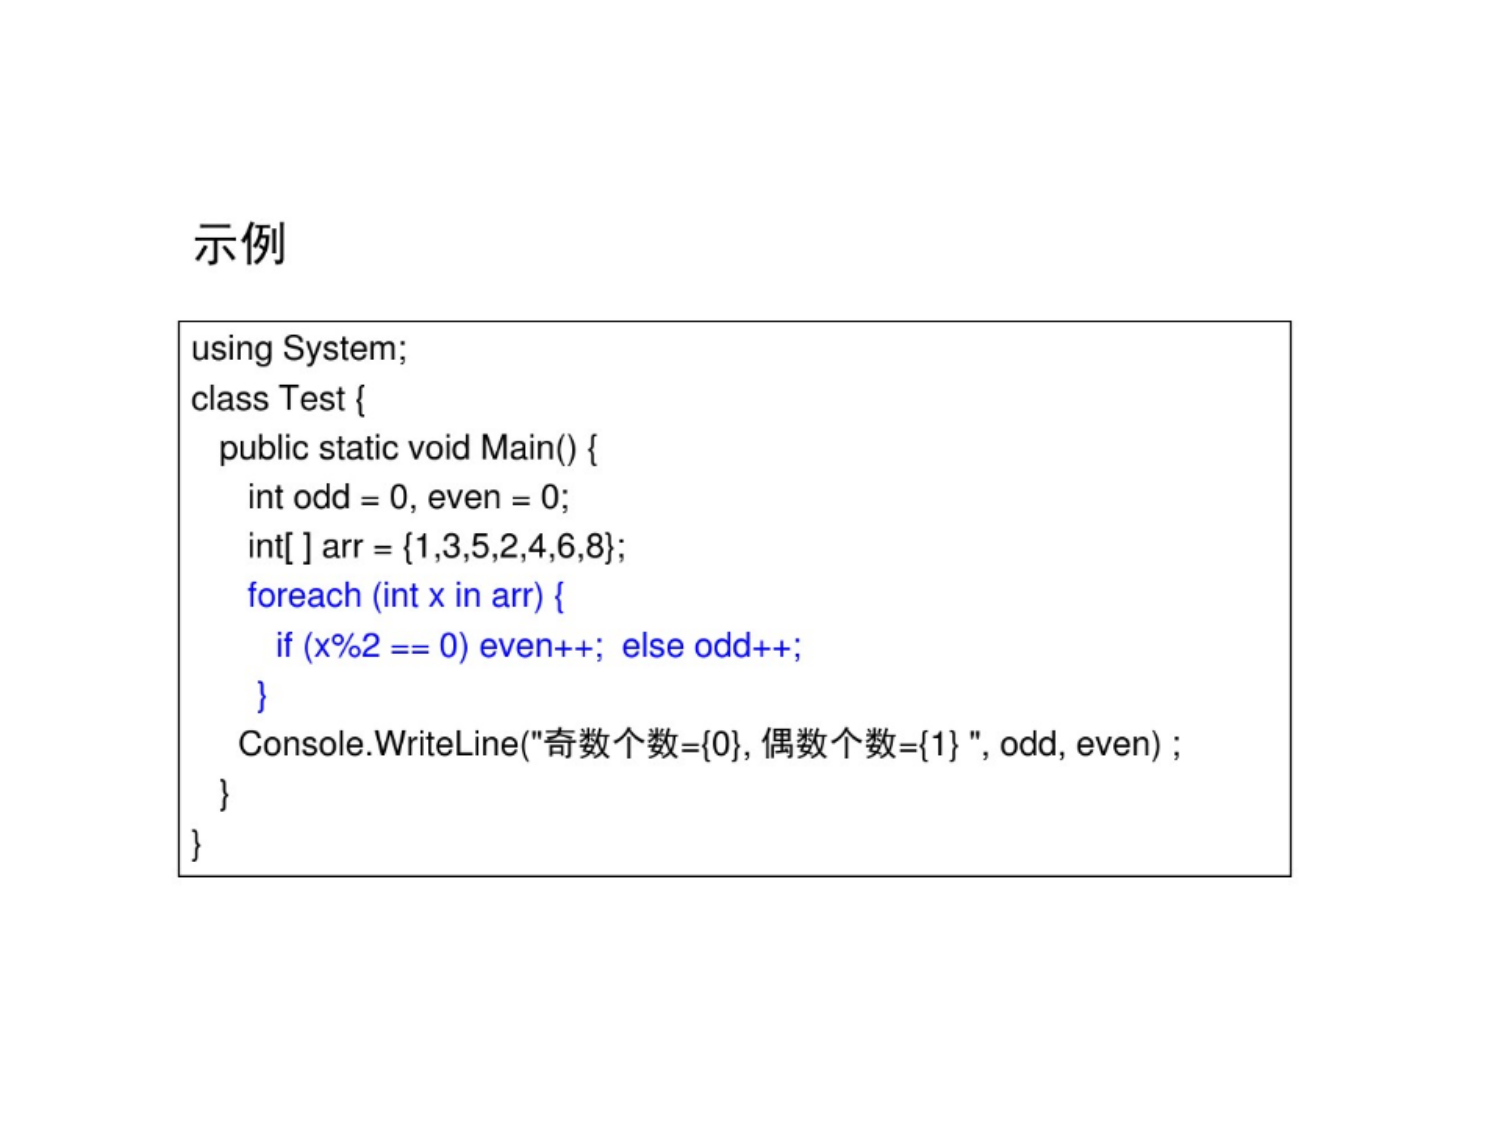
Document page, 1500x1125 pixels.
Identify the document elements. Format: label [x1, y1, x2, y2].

picture [144, 202, 1356, 923]
